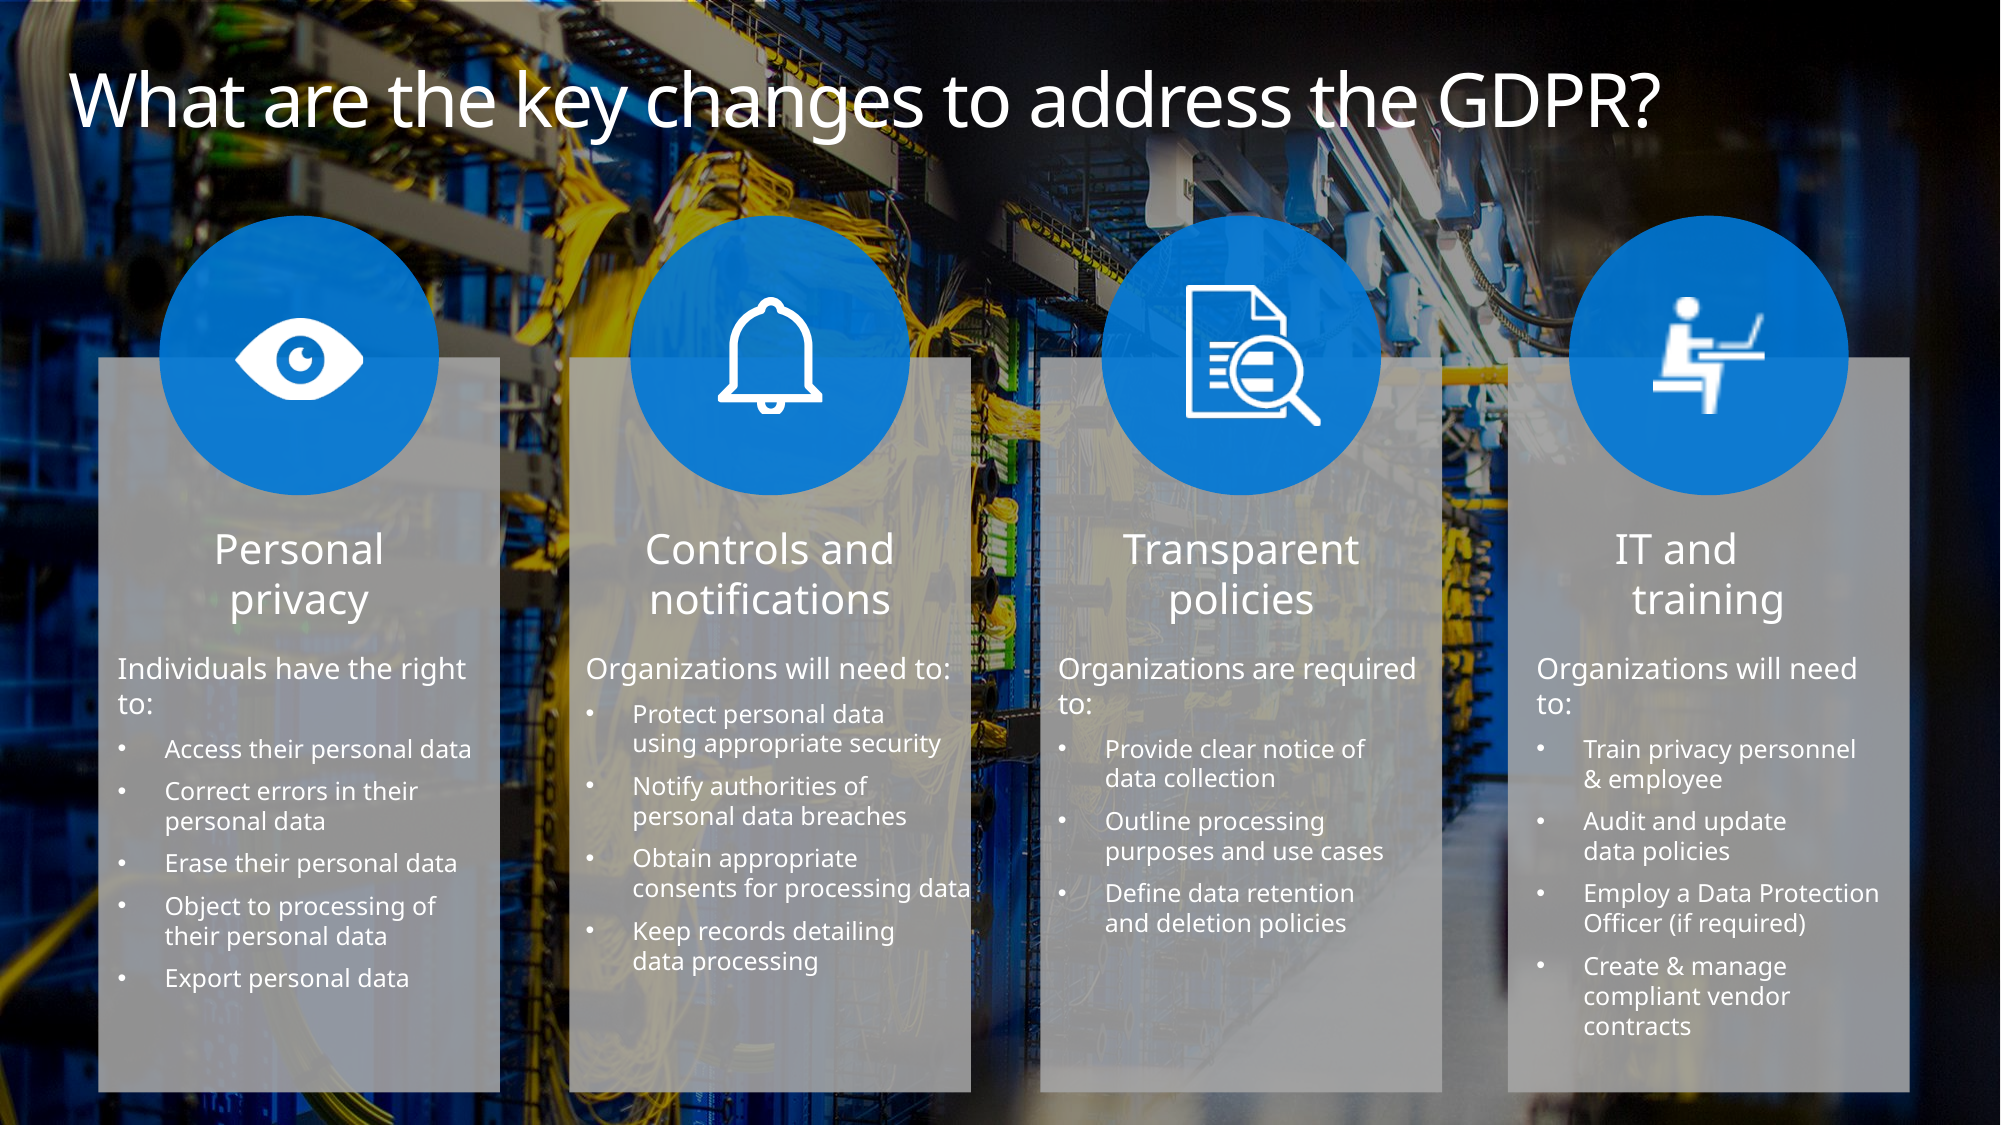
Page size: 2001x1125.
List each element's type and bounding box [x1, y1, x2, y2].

text_box [1568, 215, 1849, 496]
text_box [1101, 215, 1382, 496]
picture [0, 0, 2001, 1125]
text_box [159, 215, 440, 496]
text_box [630, 215, 911, 496]
